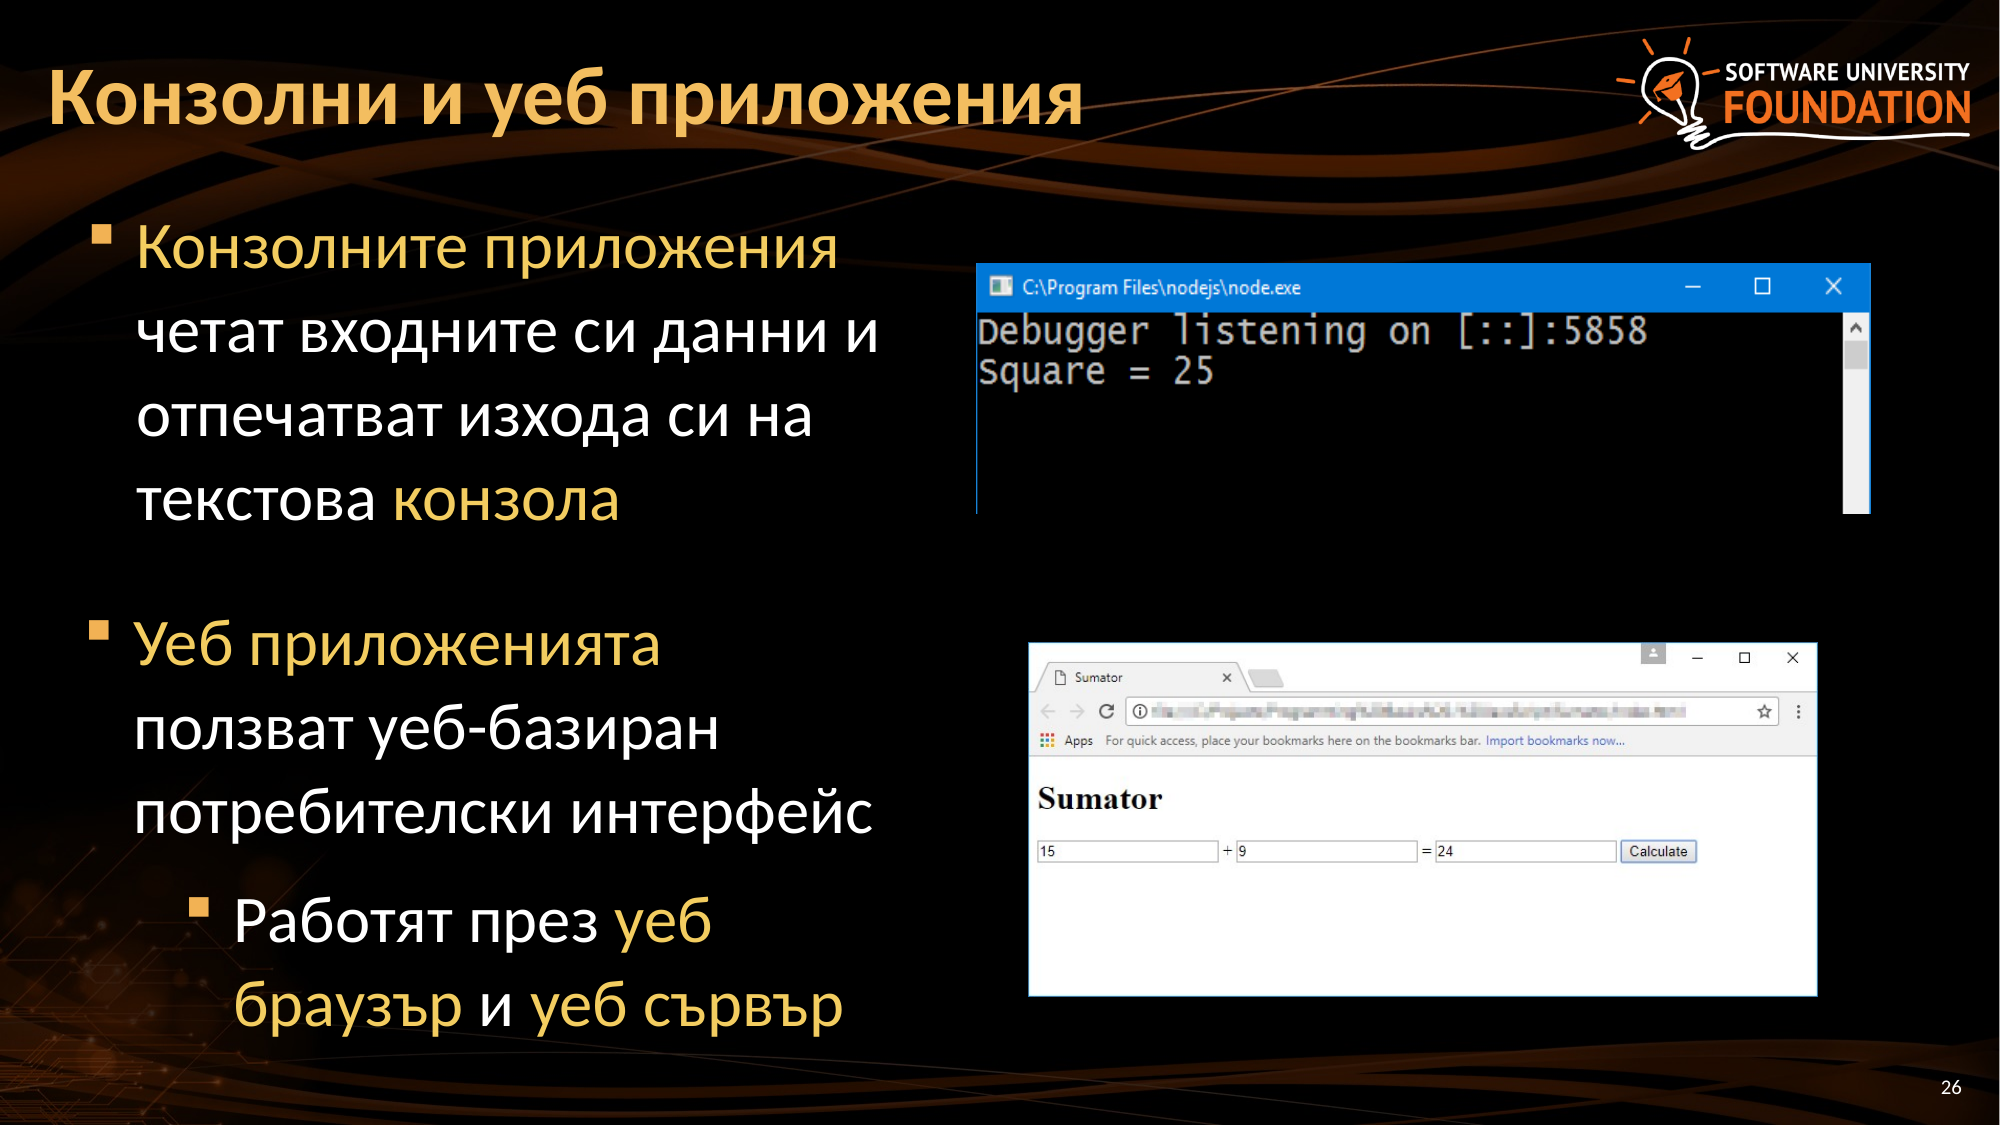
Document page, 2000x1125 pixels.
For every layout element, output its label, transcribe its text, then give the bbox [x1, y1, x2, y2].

list Конзолните приложения четат входните си данни и отпечатват изхода си на текстова конзола [68, 189, 913, 558]
slide_number 26 [1897, 1070, 1968, 1103]
text_box Уеб приложенията ползват уеб-базиран потребителски интерфейс Работят през уеб браузър и уеб сървър [68, 587, 913, 1047]
title Конзолни и уеб приложения [30, 6, 1602, 189]
picture [0, 0, 2000, 1125]
